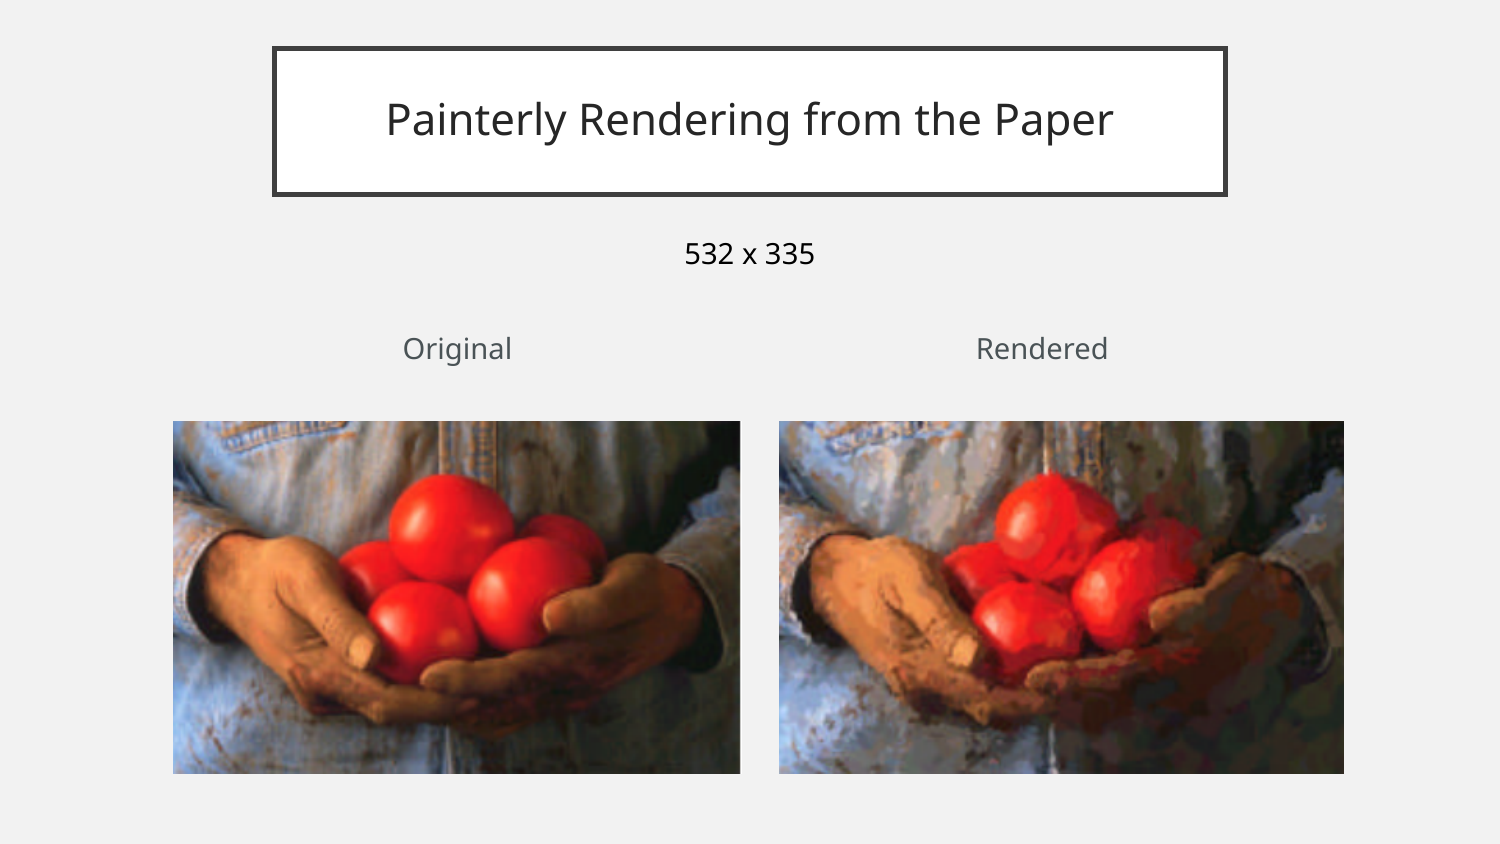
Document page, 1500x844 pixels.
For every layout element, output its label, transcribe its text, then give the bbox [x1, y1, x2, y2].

text_box 532 x 335 [469, 220, 1031, 285]
list Original [194, 284, 721, 372]
title Painterly Rendering from the Paper [272, 46, 1228, 197]
picture [172, 421, 743, 774]
list Rendered [779, 284, 1306, 372]
picture [779, 421, 1345, 774]
